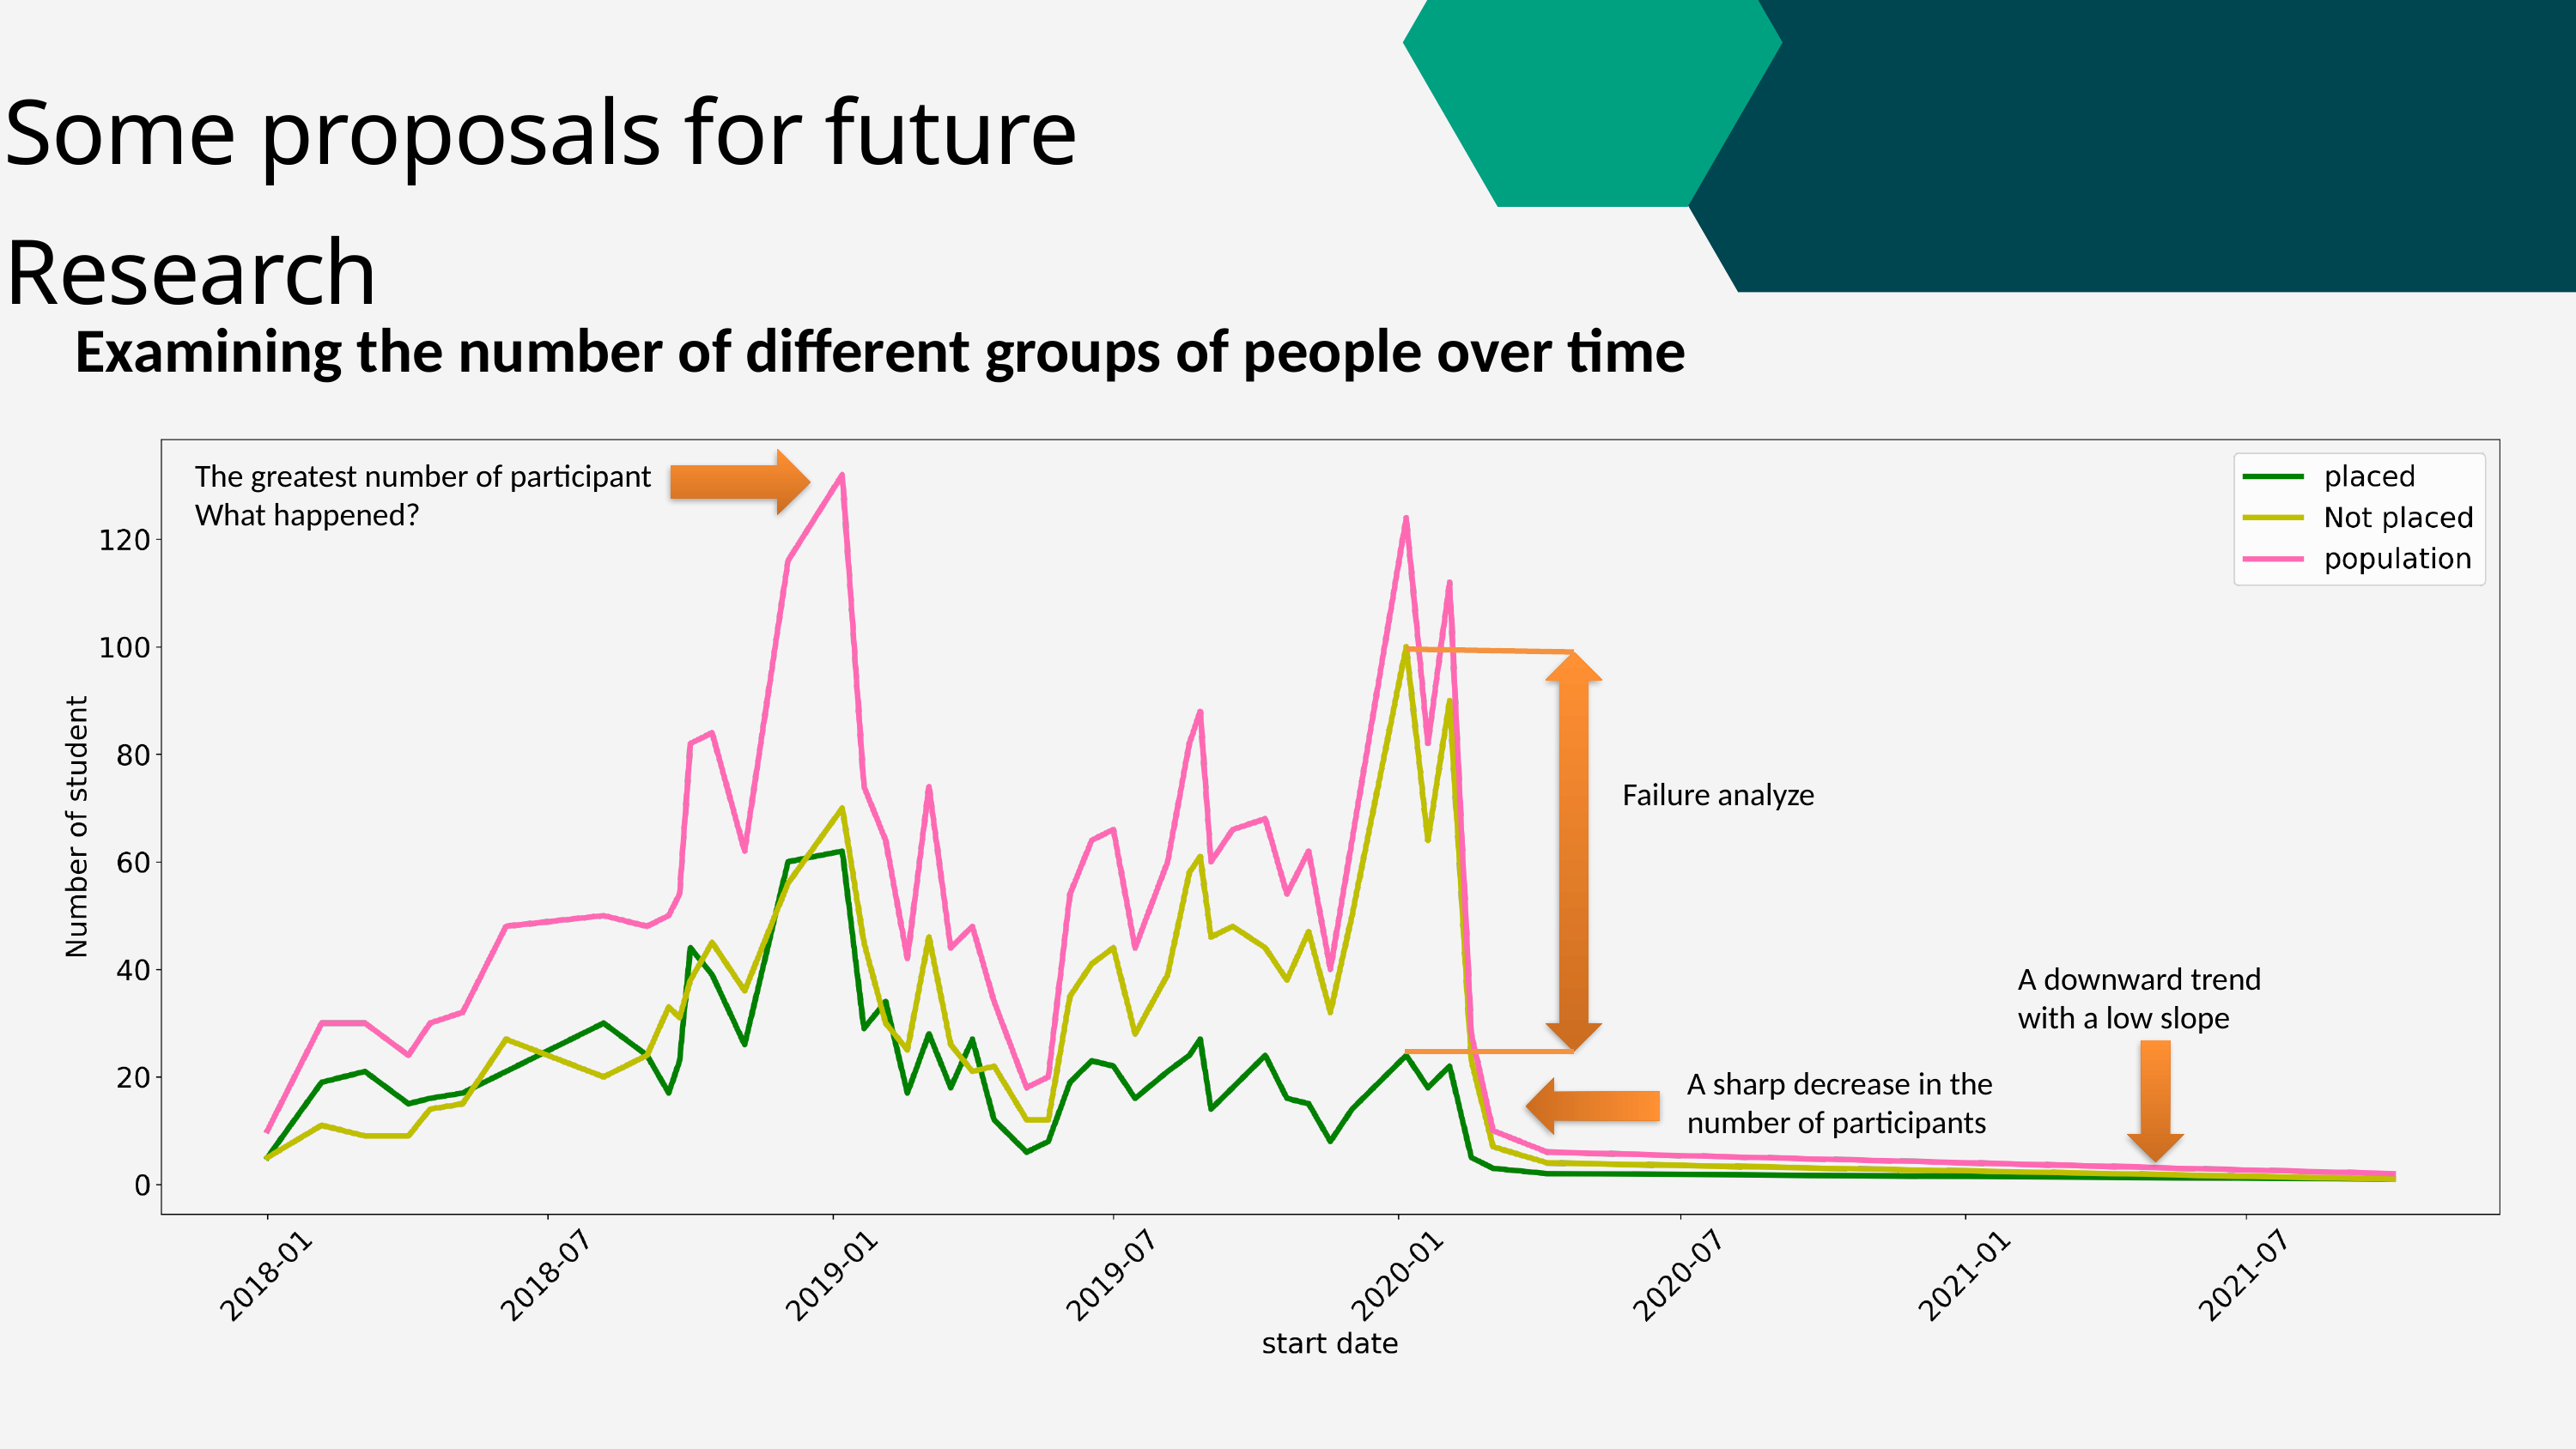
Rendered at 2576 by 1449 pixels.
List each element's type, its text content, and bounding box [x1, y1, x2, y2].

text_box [1406, 648, 1575, 652]
picture [54, 429, 2510, 1368]
text_box Some proposals for future Research [3, 43, 1474, 323]
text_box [1402, 0, 1783, 208]
text_box Examining the number of different groups of people over time [62, 302, 2201, 426]
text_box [1485, 0, 2576, 293]
